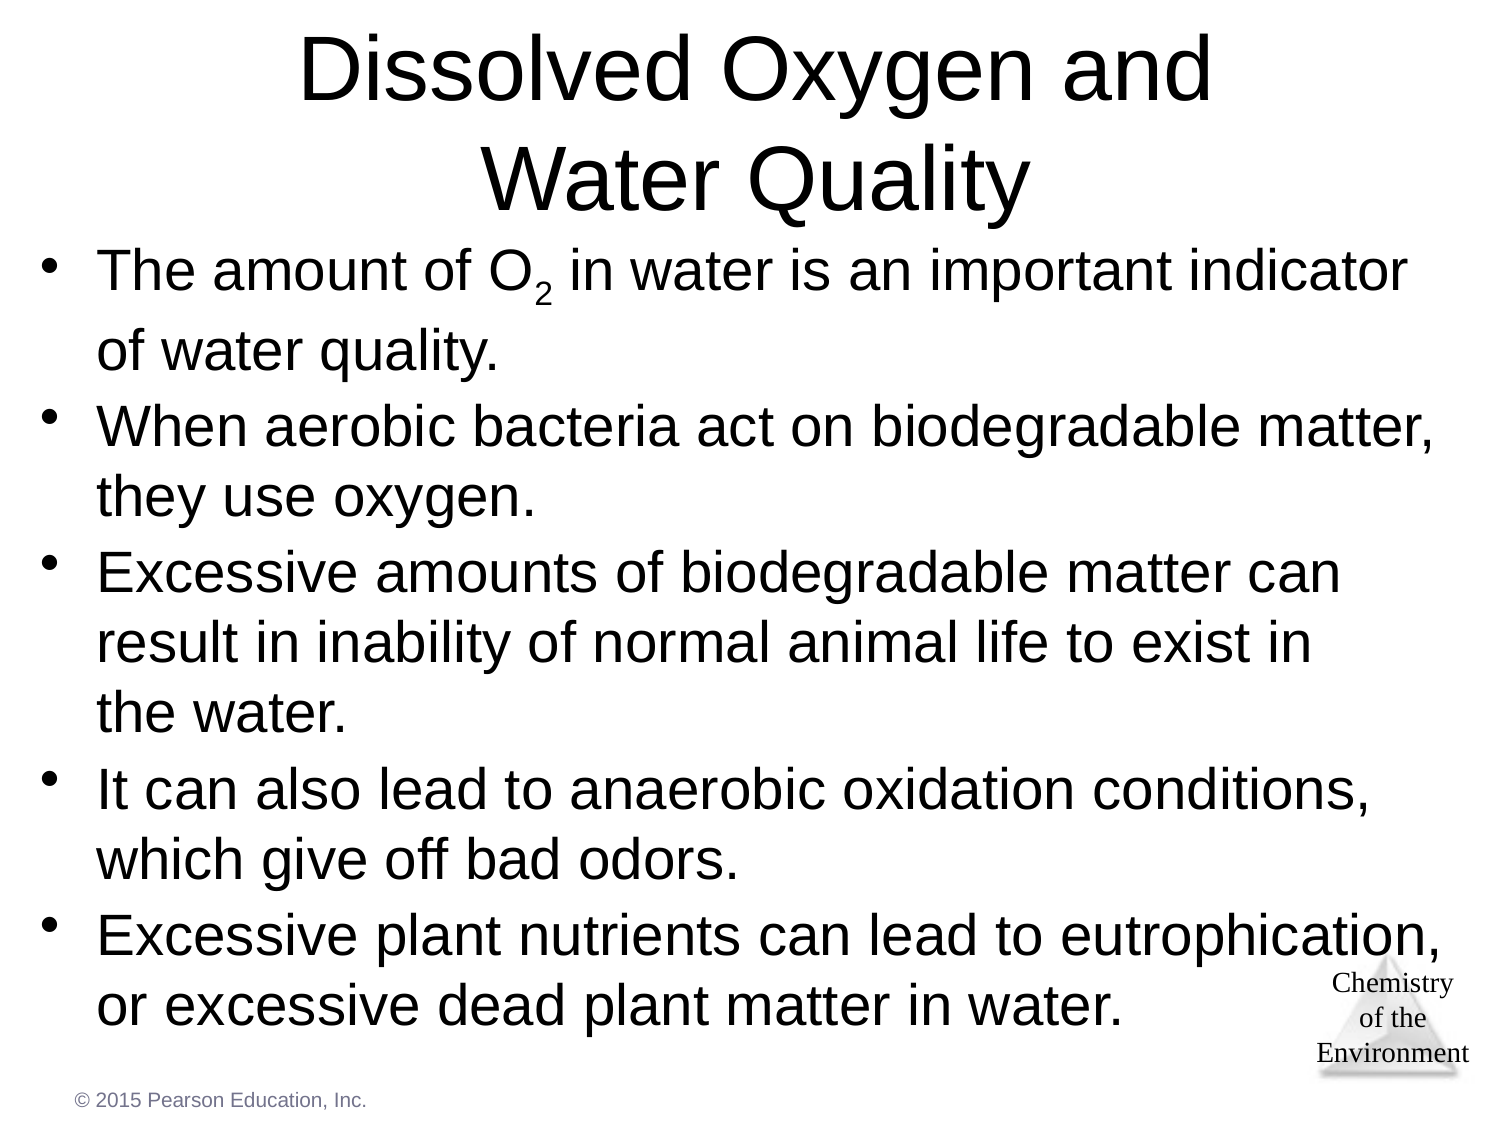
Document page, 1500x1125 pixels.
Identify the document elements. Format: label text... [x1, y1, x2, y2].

list The amount of O2 in water is an important indicator of water quality. When aerobic bacteria act on biodegradable matter, they use oxygen. Excessive amounts of biodegradable matter can result in inability of normal animal life to exist in the water. It can also lead to anaerobic oxidation conditions, which give off bad odors. Excessive plant nutrients can lead to eutrophication, or excessive dead plant matter in water. [24, 224, 1500, 1013]
title Dissolved Oxygen and Water Quality [162, 0, 1351, 224]
picture [1363, 1014, 1370, 1026]
picture [1275, 1013, 1500, 1125]
